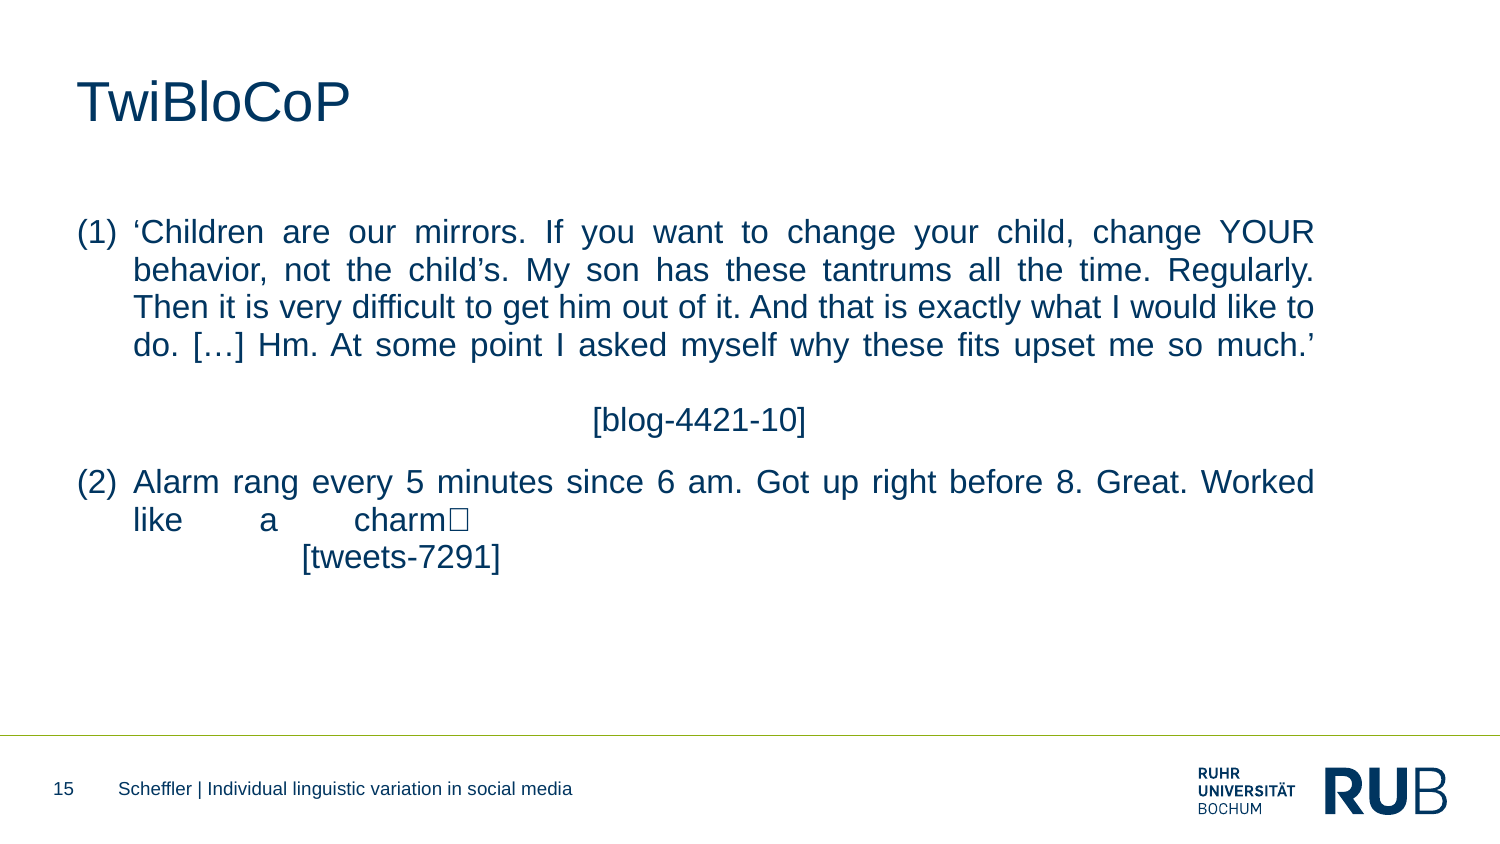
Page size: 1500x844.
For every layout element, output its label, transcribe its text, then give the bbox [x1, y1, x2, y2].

title TwiBloCoP [76, 64, 1317, 142]
slide_number 15 [53, 779, 95, 798]
footer Scheffler | Individual linguistic variation in social media [118, 779, 1152, 798]
list ‘Children are our mirrors. If you want to change your child, change YOUR behavior, not the child’s. My son has these tantrums all the time. Regularly. Then it is very difficult to get him out of it. And that is exactly what I would like to do. […] Hm. At some point I asked myself why these fits upset me so much.’ [blog-4421-10] Alarm rang every 5 minutes since 6 am. Got up right before 8. Great. Worked like a charm🙈 [tweets-7291] [76, 150, 1317, 703]
